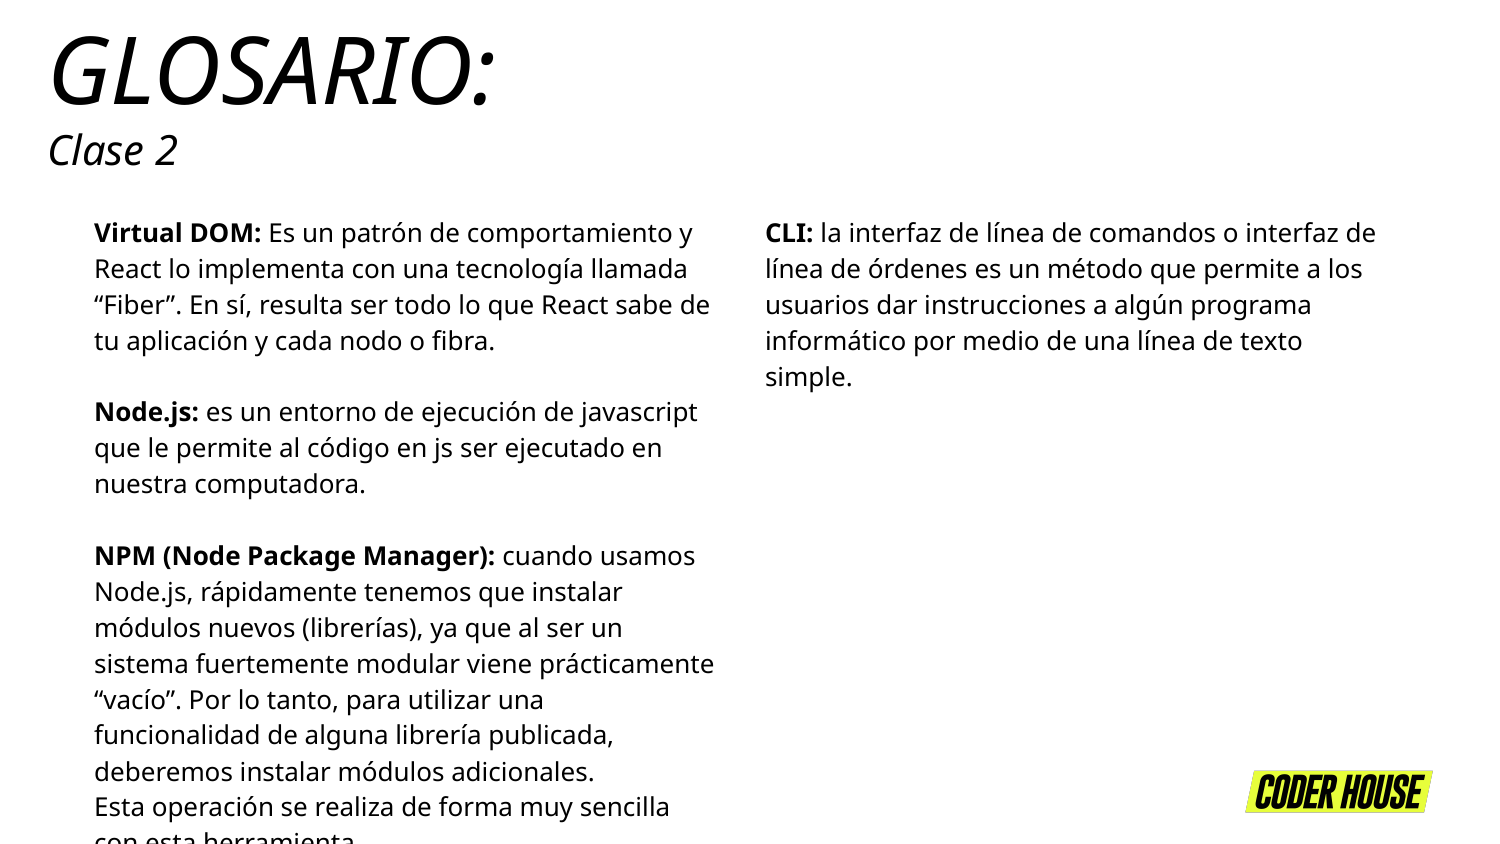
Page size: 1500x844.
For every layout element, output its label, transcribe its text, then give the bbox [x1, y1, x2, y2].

text_box [750, 756, 1394, 819]
text_box Virtual DOM: Es un patrón de comportamiento y React lo implementa con una tecnología llamada “Fiber”. En sí, resulta ser todo lo que React sabe de tu aplicación y cada nodo o fibra. Node.js: es un entorno de ejecución de javascript que le permite al código en js ser ejecutado en nuestra computadora. NPM (Node Package Manager): cuando usamos Node.js, rápidamente tenemos que instalar módulos nuevos (librerías), ya que al ser un sistema fuertemente modular viene prácticamente “vacío”. Por lo tanto, para utilizar una funcionalidad de alguna librería publicada, deberemos instalar módulos adicionales. Esta operación se realiza de forma muy sencilla con esta herramienta. [79, 165, 733, 756]
text_box GLOSARIO: Clase 2 [32, 0, 1414, 159]
picture [1241, 764, 1437, 819]
text_box CLI: la interfaz de línea de comandos o interfaz de línea de órdenes es un método que permite a los usuarios dar instrucciones a algún programa informático por medio de una línea de texto simple. [750, 165, 1394, 756]
